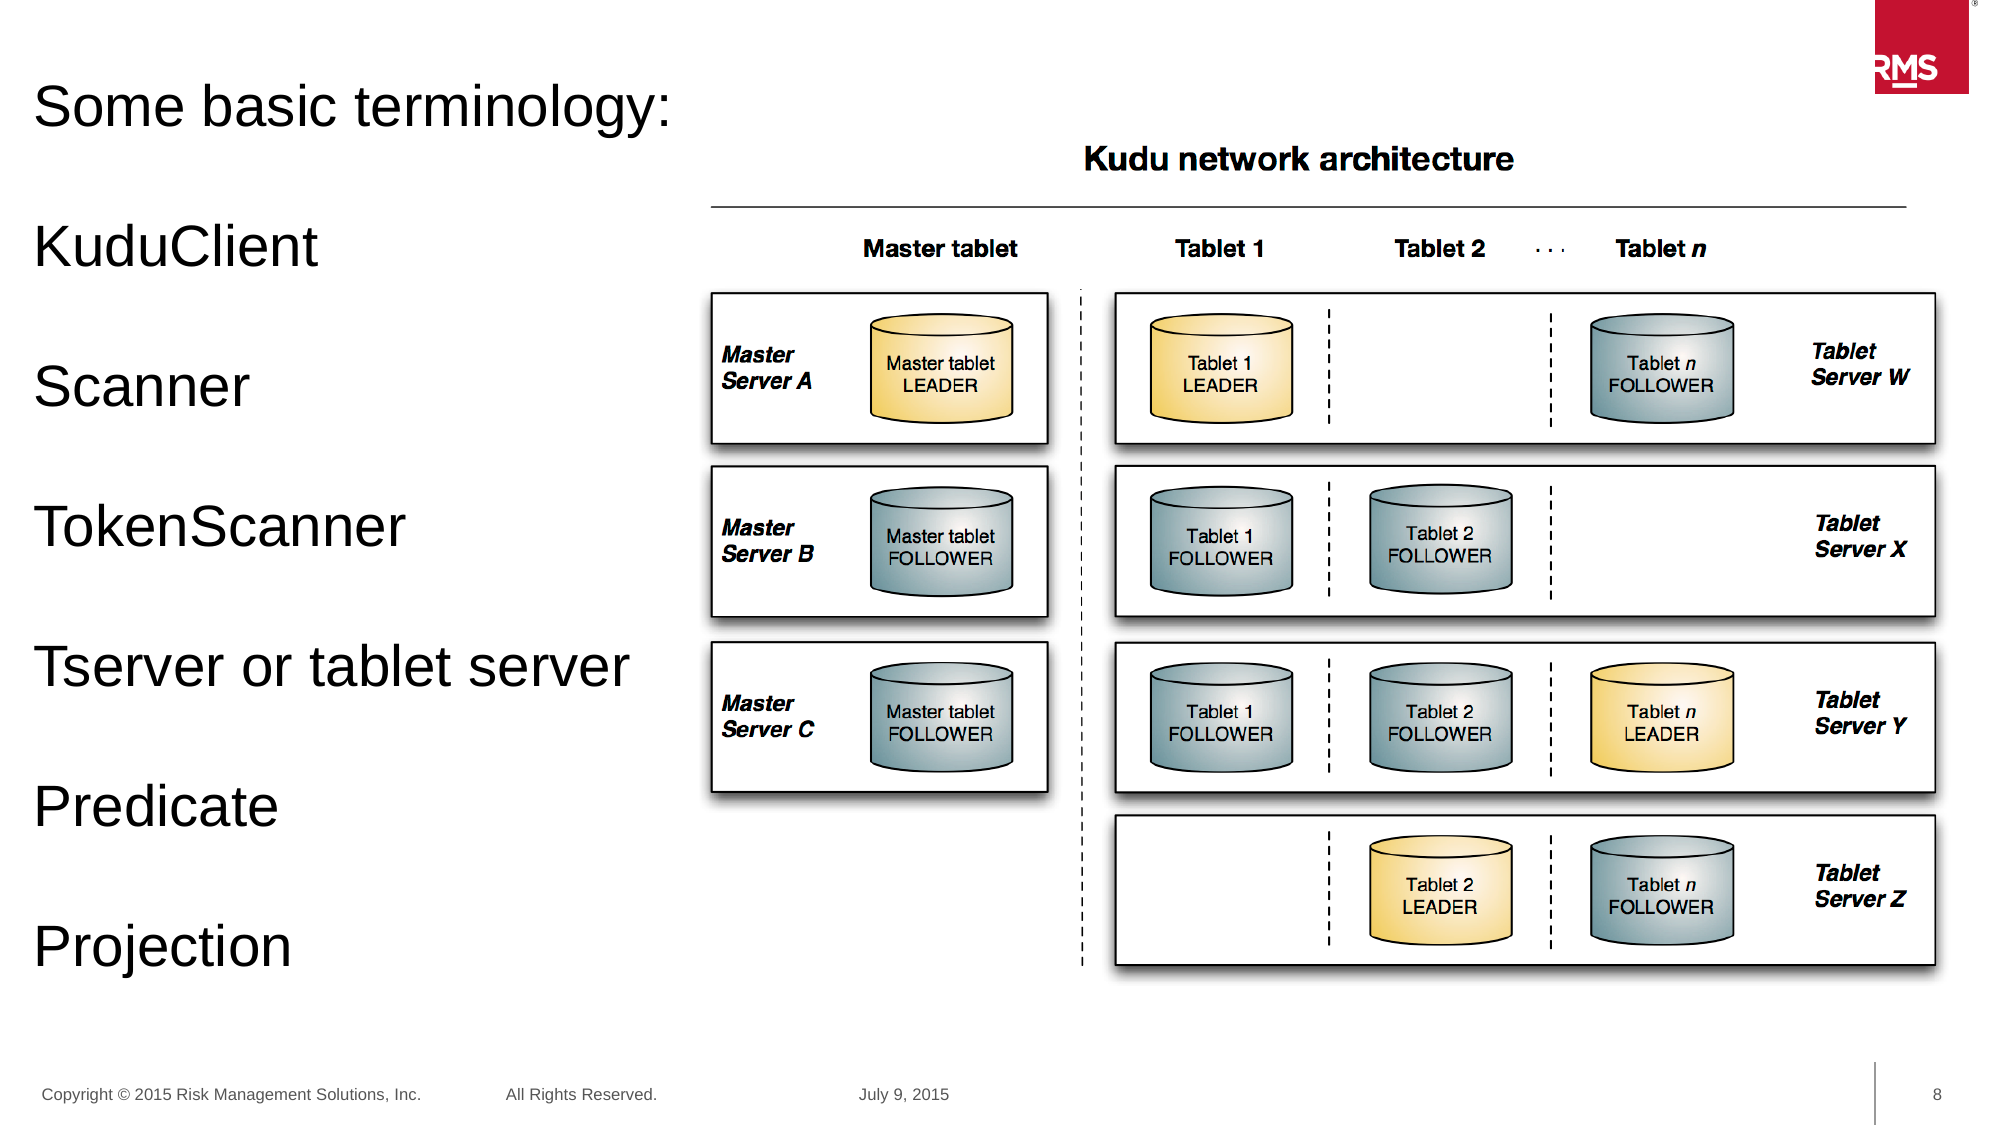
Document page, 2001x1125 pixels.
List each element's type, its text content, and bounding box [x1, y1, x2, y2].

text_box Some basic terminology: KuduClient Scanner TokenScanner Tserver or tablet server Predicate Projection [18, 60, 1019, 1021]
picture [1875, 0, 1978, 94]
picture [673, 116, 1971, 1009]
